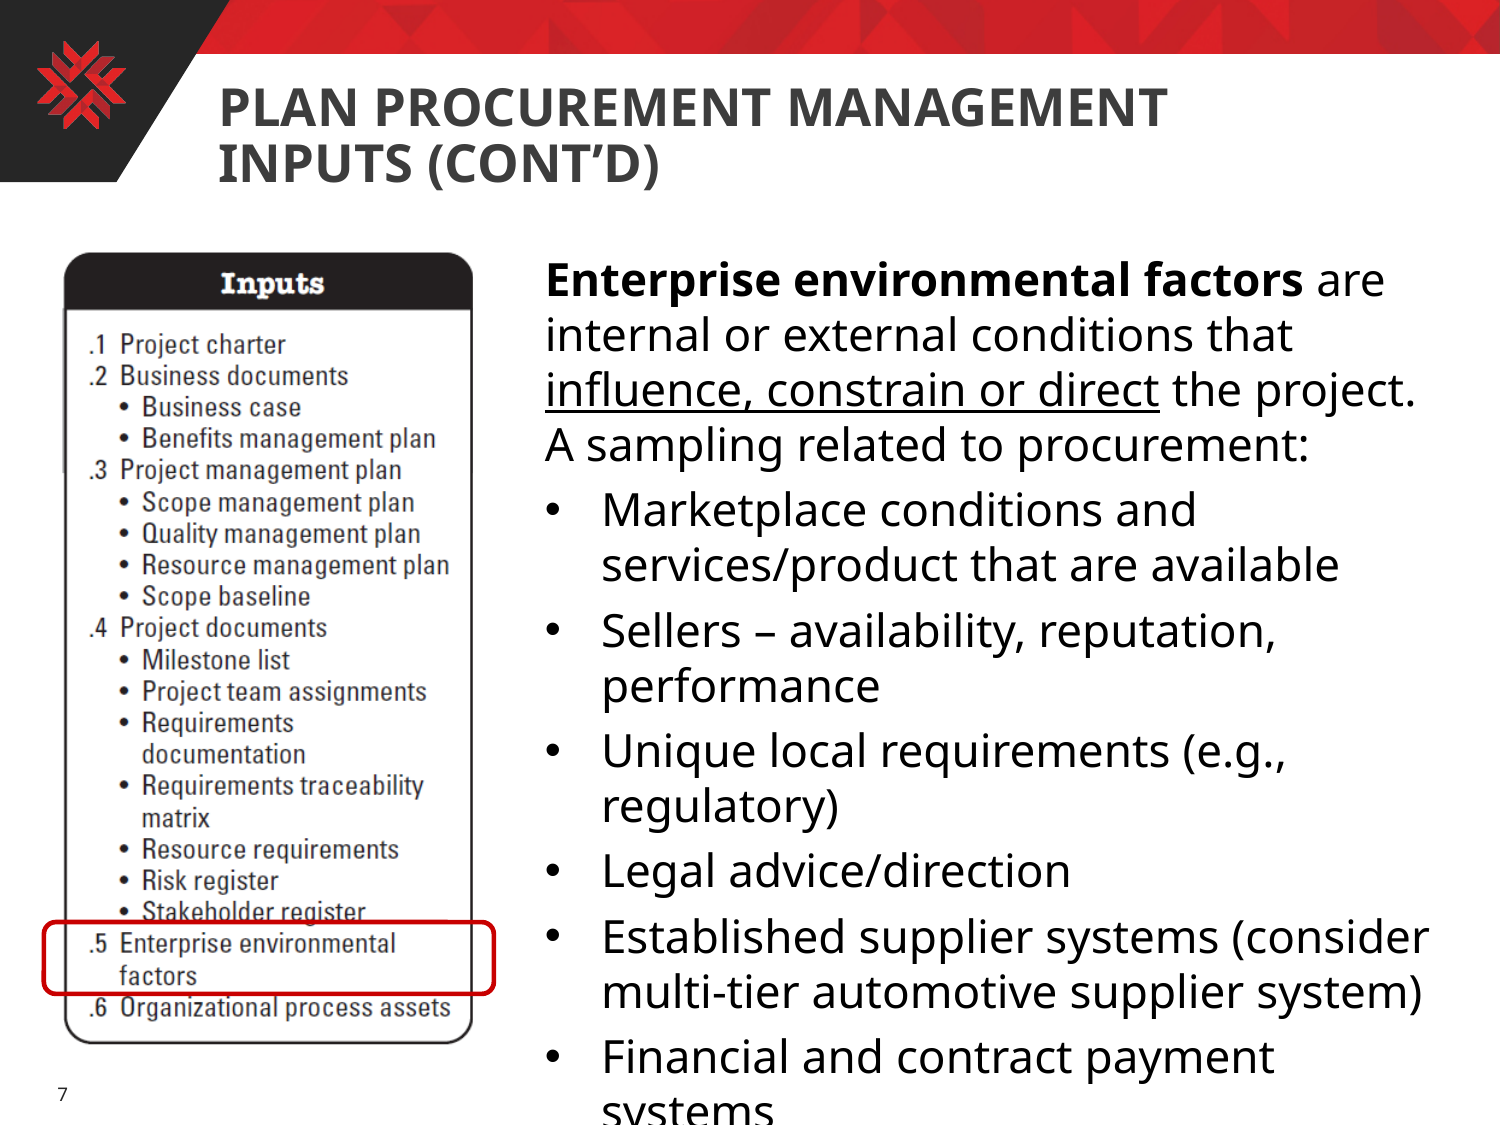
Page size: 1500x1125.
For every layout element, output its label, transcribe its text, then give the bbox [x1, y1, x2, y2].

picture [197, 0, 1500, 54]
picture [62, 243, 473, 1060]
slide_number 7 [0, 1065, 126, 1125]
picture [37, 41, 132, 129]
title plan procurement management inputs (cont’d) [203, 73, 1500, 202]
text_box [473, 921, 495, 995]
text_box [42, 920, 62, 995]
text_box Enterprise environmental factors are internal or external conditions that influence, constrain or direct the project. A sampling related to procurement: Marketplace conditions and services/product that are available Sellers – availability, reputation, performance Unique local requirements (e.g., regulatory) Legal advice/direction Established supplier systems (consider multi-tier automotive supplier system) Financial and contract payment systems [530, 243, 1455, 1125]
